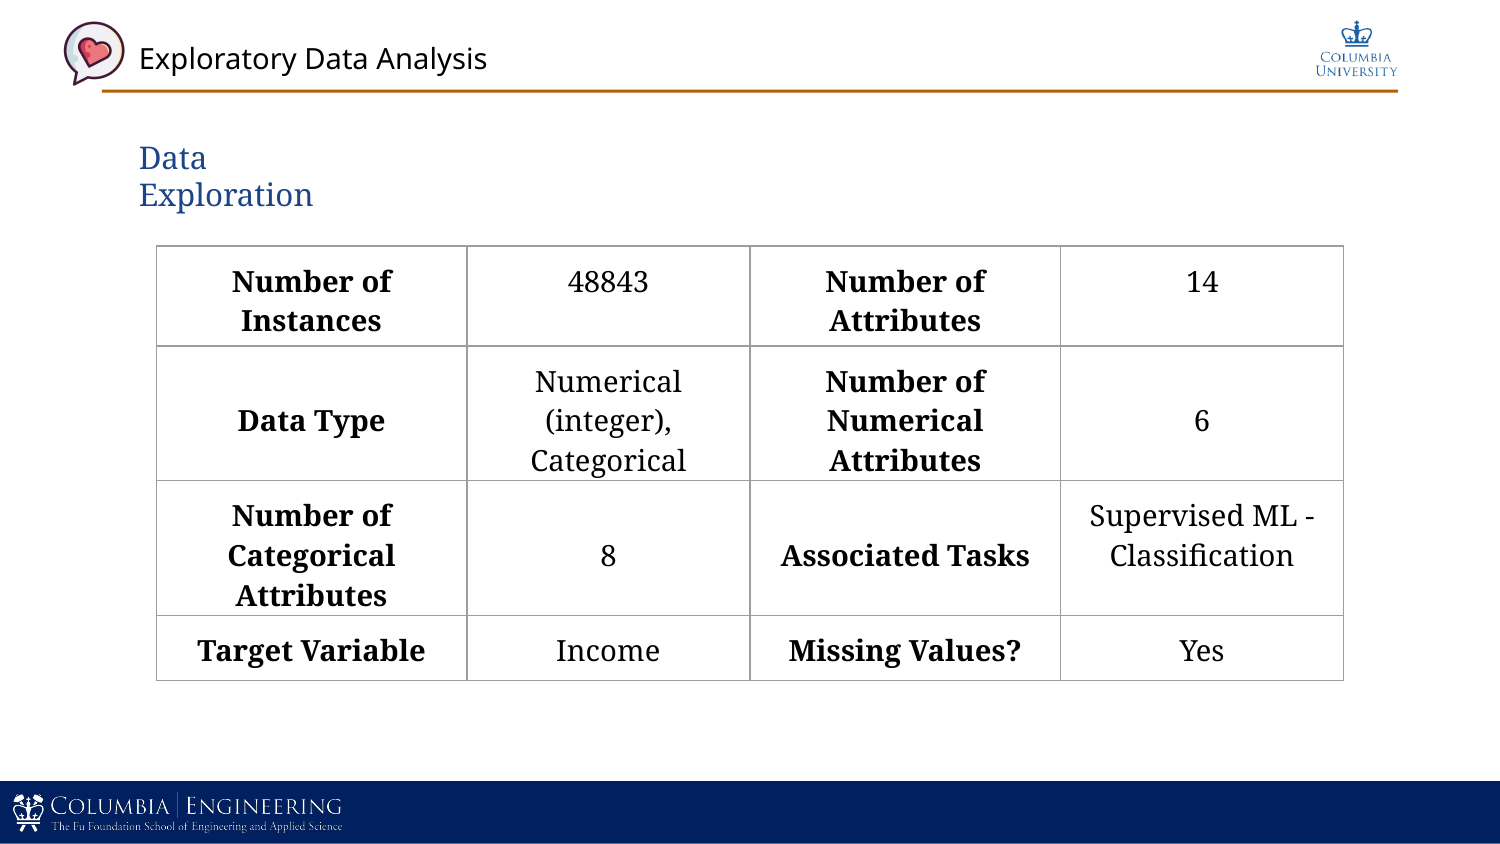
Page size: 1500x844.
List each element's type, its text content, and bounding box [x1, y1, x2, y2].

table_cell Numerical (integer), Categorical [468, 347, 749, 480]
table_cell Supervised ML - Classification [1061, 481, 1343, 615]
table_cell Data Type [157, 347, 466, 480]
table_cell Number of Categorical Attributes [157, 481, 466, 615]
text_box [0, 780, 1500, 844]
table_header 14 [1061, 247, 1343, 345]
picture [1313, 14, 1399, 92]
table_cell Missing Values? [751, 616, 1060, 680]
text_box Exploratory Data Analysis [134, 25, 565, 90]
table_cell 6 [1061, 347, 1343, 480]
text_box Data Exploration [123, 123, 392, 228]
table_header 48843 [468, 247, 749, 345]
table_cell 8 [468, 481, 749, 615]
table_header Number of Instances [157, 247, 466, 345]
table_cell Number of Numerical Attributes [751, 347, 1060, 480]
table_cell Target Variable [157, 616, 466, 680]
table_cell Income [468, 616, 749, 680]
table_cell Associated Tasks [751, 481, 1060, 615]
table_cell Yes [1061, 616, 1343, 680]
table_header Number of Attributes [751, 247, 1060, 345]
picture [55, 18, 130, 88]
